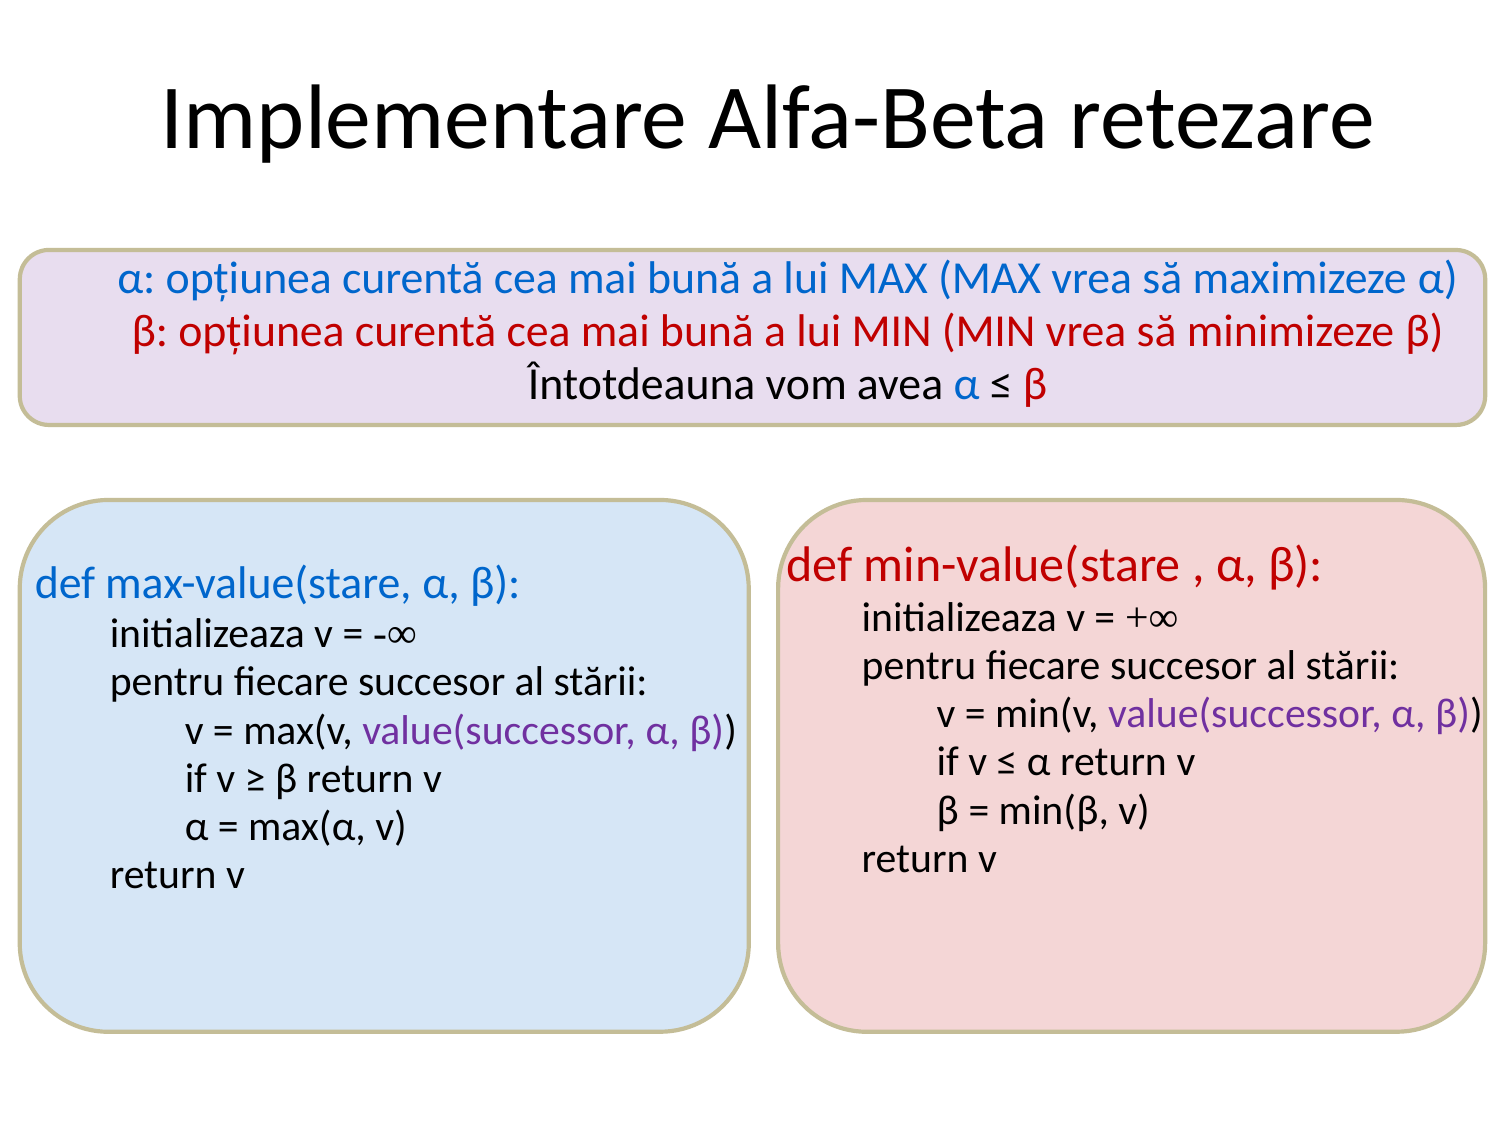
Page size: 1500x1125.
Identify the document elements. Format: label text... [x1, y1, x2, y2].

text_box [793, 497, 1470, 535]
text_box def max-value(stare, α, β): initializeaza v = -∞ pentru fiecare succesor al stării: v = max(v, value(successor, α, β)) if v ≥ β return v α = max(α, v) return v [19, 489, 767, 749]
text_box def min-value(stare , α, β): initializeaza v = +∞ pentru fiecare succesor al stării: v = min(v, value(successor, α, β)) if v ≤ α return v β = min(β, v) return v [771, 535, 1500, 911]
text_box [17, 573, 751, 1034]
title Implementare Alfa-Beta retezare [93, 18, 1444, 206]
list α: opțiunea curentă cea mai bună a lui MAX (MAX vrea să maximizeze α) β: opțiunea curentă cea mai bună a lui MIN (MIN vrea să minimizeze β) Întotdeauna vom avea α ≤ β [0, 250, 1500, 489]
text_box [776, 911, 1488, 1034]
